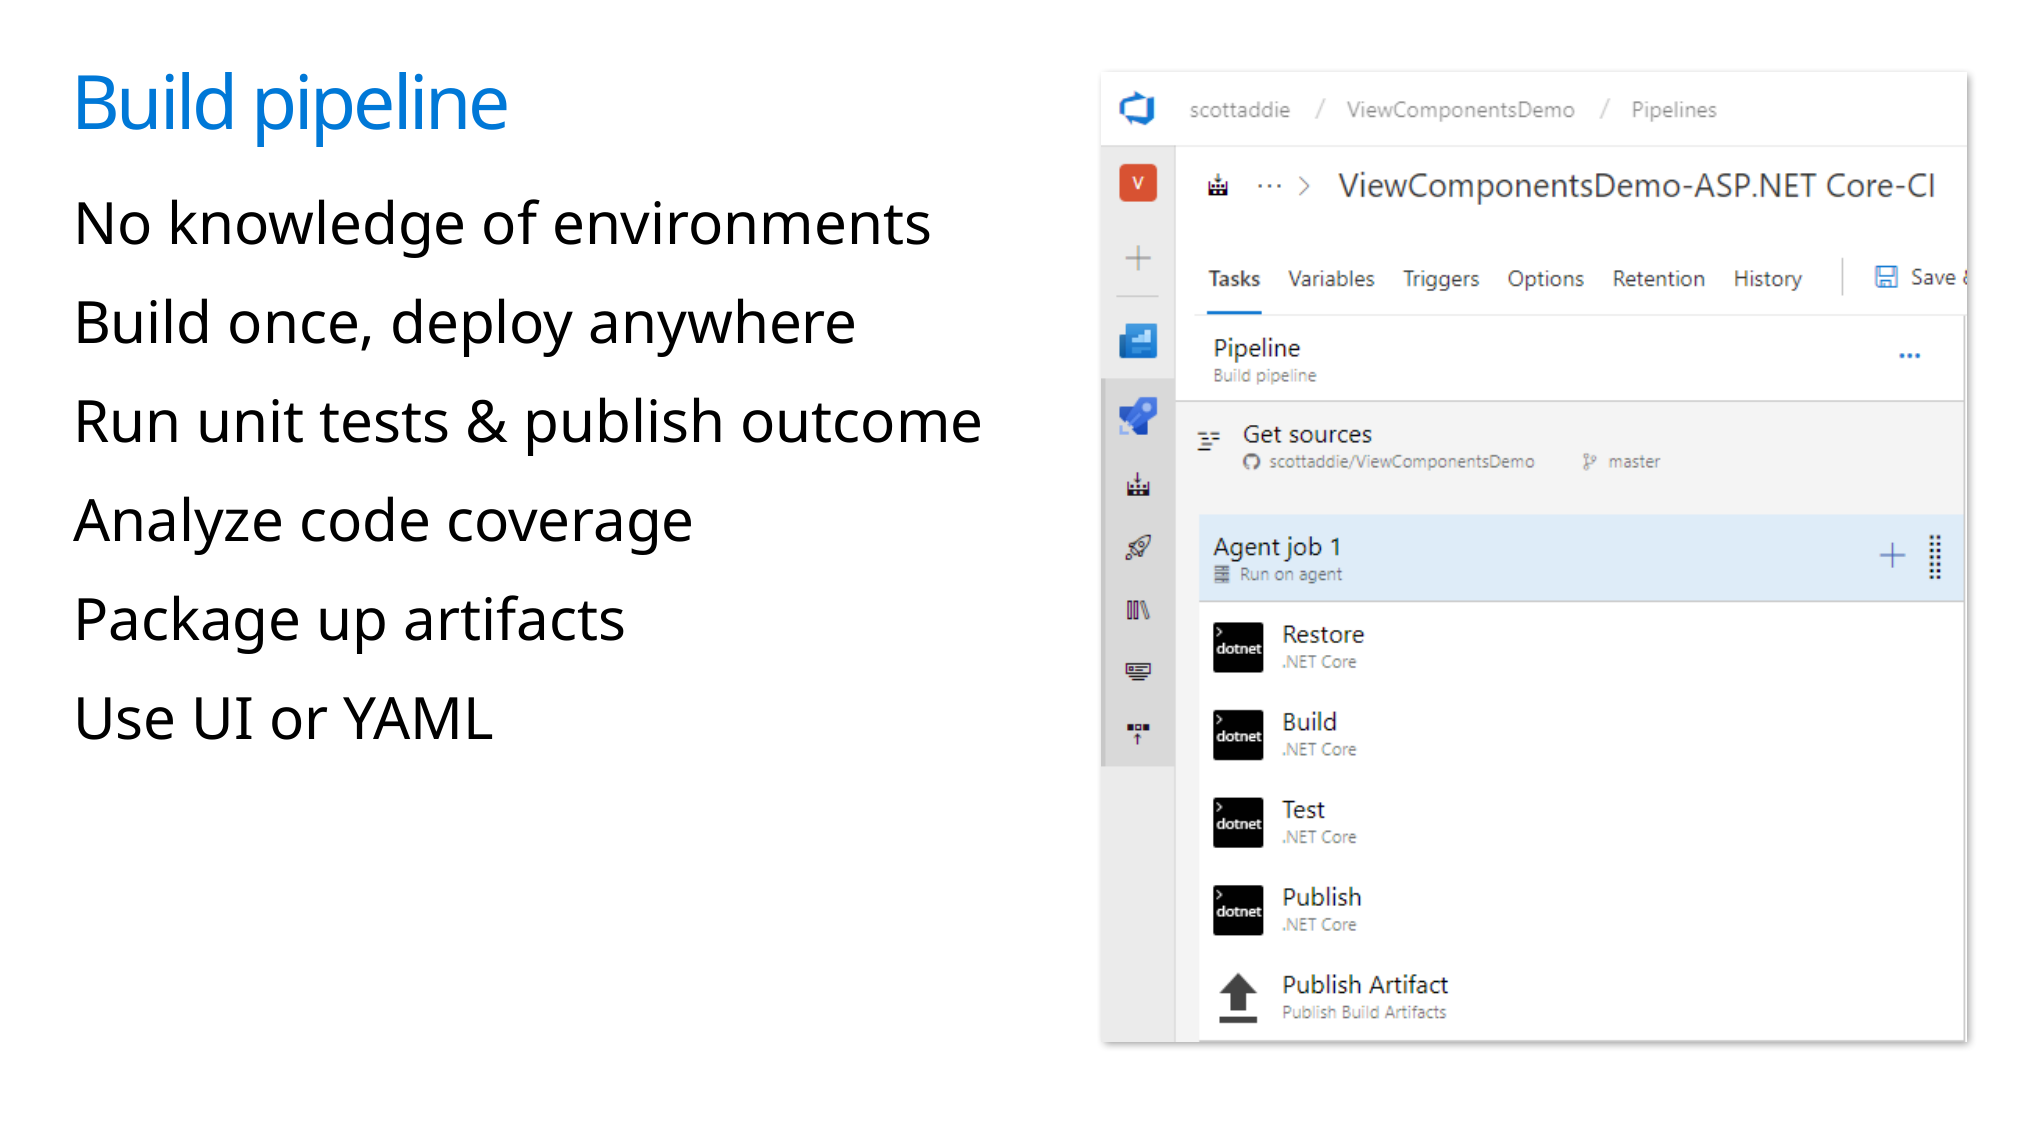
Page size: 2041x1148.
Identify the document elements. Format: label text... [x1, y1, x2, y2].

title Build pipeline [71, 37, 1969, 162]
picture [1100, 72, 1968, 1042]
list No knowledge of environments Build once, deploy anywhere Run unit tests & publish outcome Analyze code coverage Package up artifacts Use UI or YAML [73, 185, 1099, 758]
